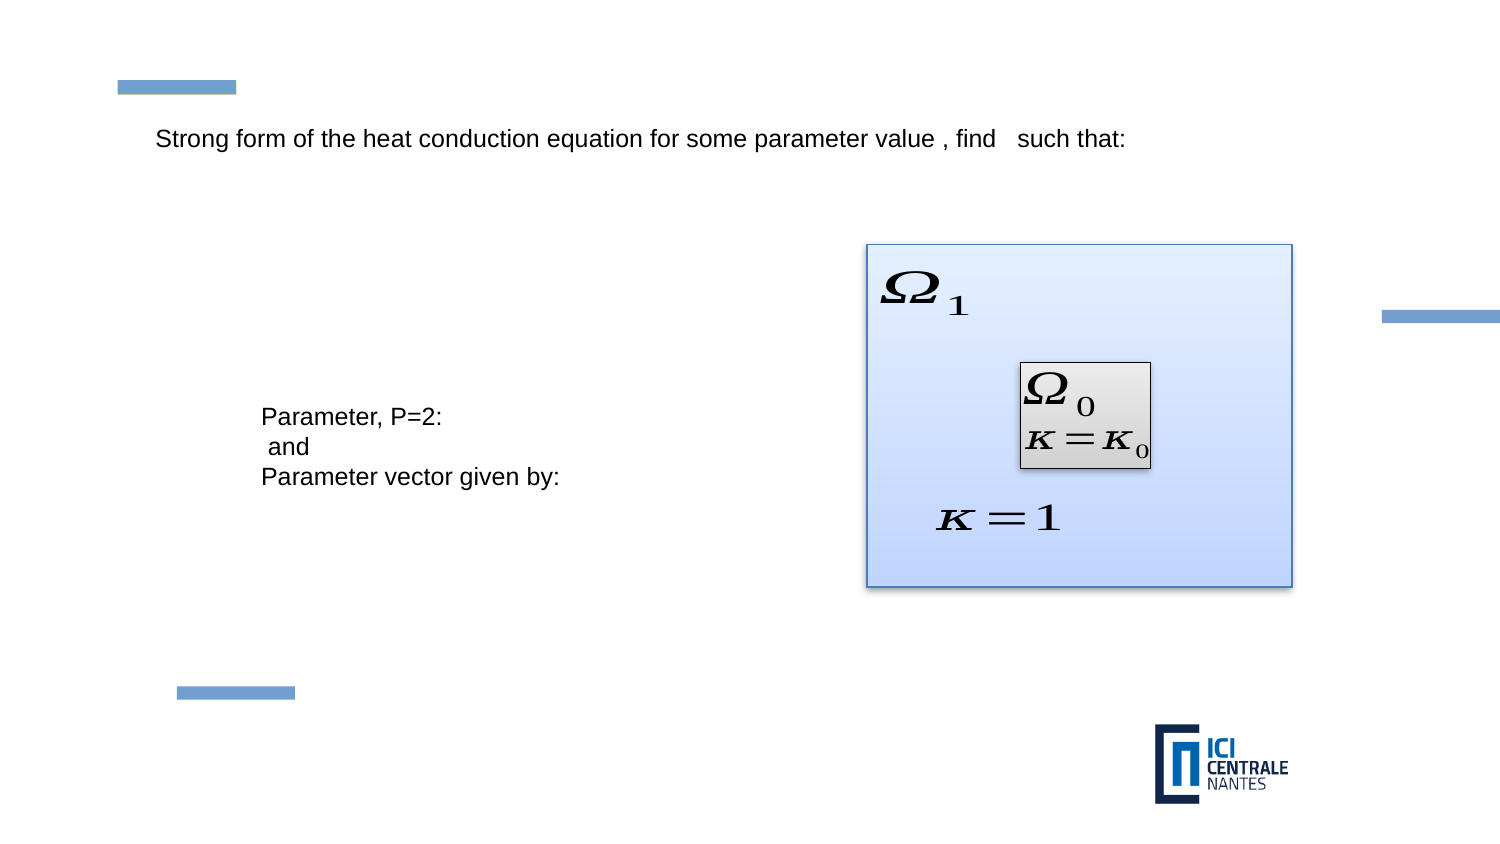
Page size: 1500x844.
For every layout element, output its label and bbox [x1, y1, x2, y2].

picture [0, 0, 1500, 705]
picture [1151, 720, 1317, 807]
text_box [783, 185, 1394, 636]
